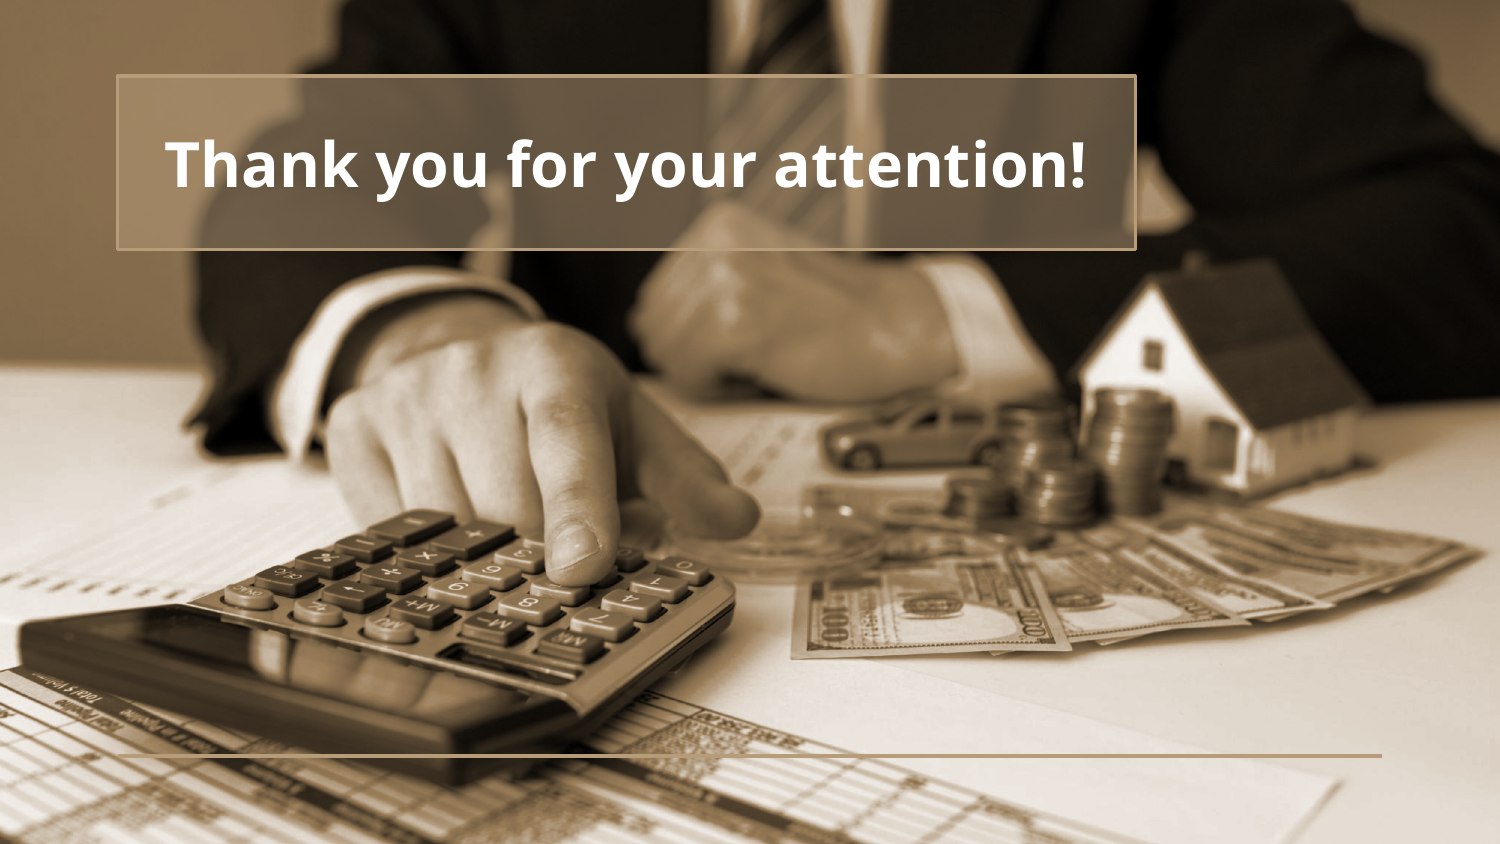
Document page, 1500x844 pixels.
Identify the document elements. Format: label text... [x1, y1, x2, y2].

picture [0, 0, 1500, 844]
title Thank you for your attention! [116, 74, 1137, 251]
